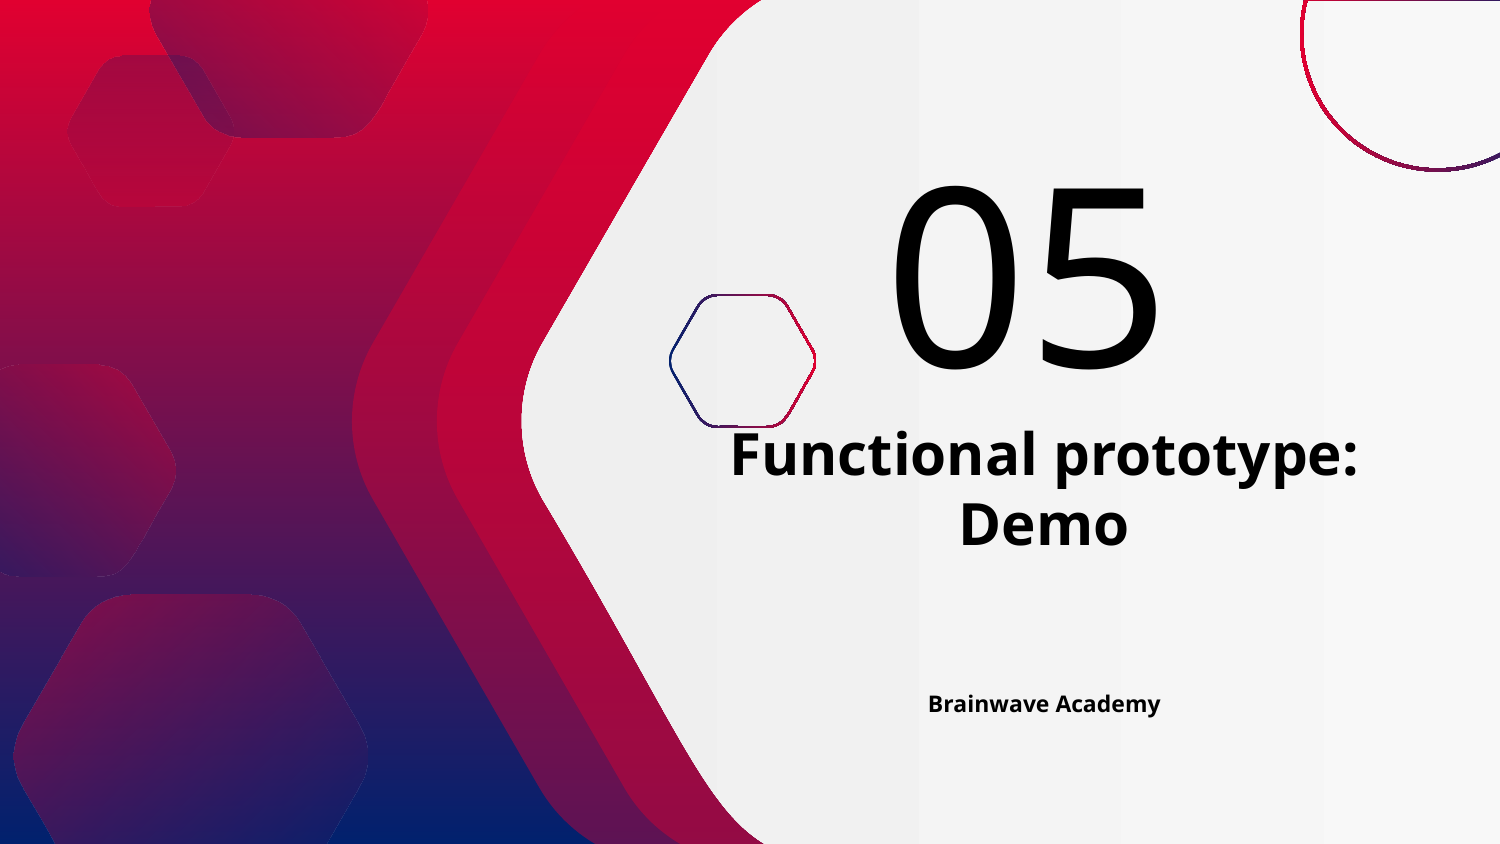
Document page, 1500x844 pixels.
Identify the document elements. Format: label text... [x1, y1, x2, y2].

title 05 [869, 171, 1219, 365]
title Functional prototype: Demo Brainwave Academy [682, 401, 1407, 558]
text_box [668, 294, 817, 429]
